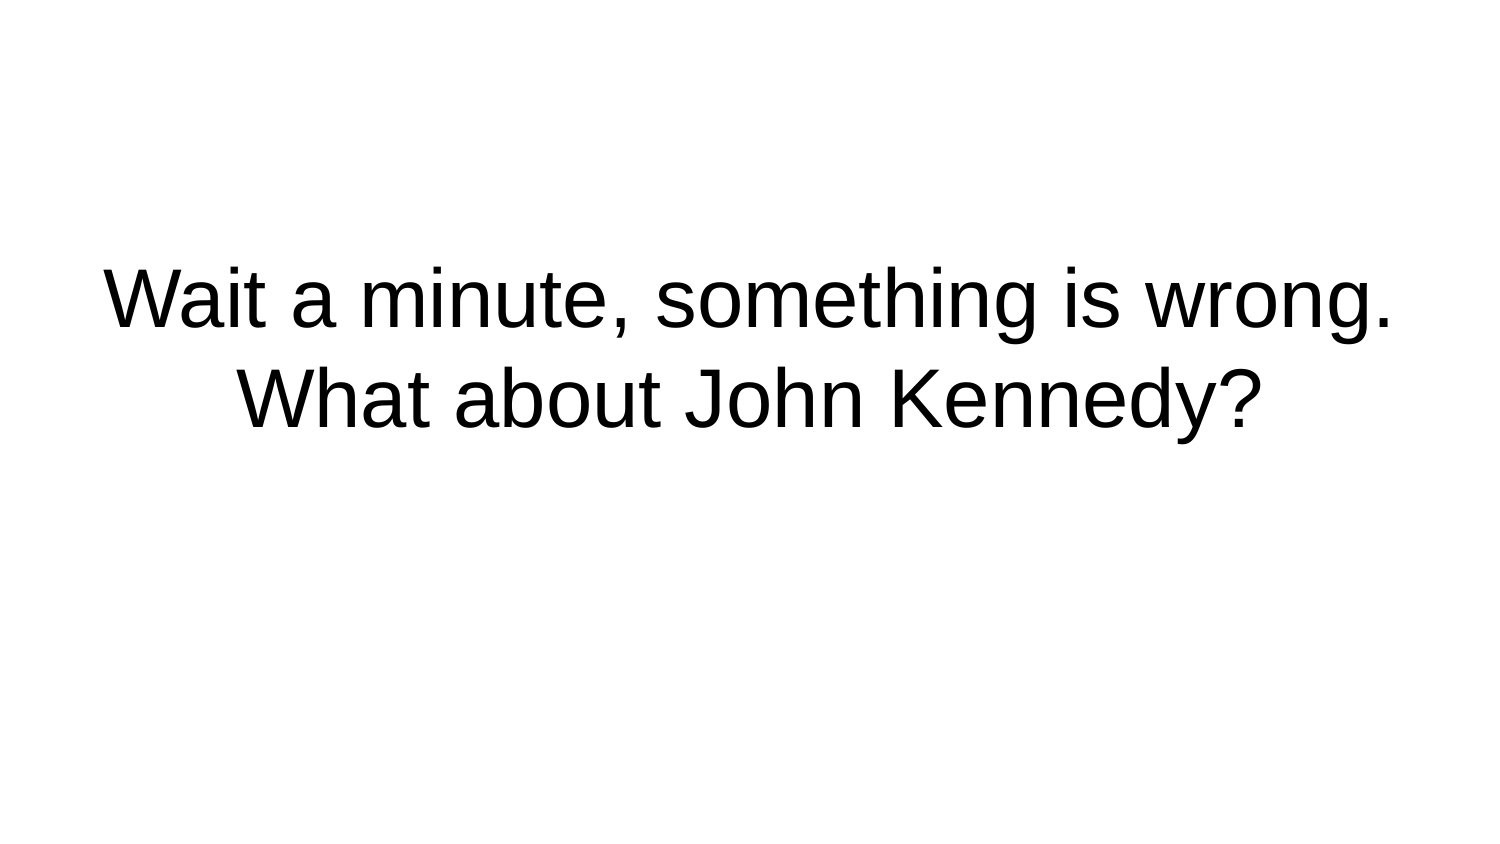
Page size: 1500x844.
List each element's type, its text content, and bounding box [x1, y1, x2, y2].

title Wait a minute, something is wrong. What about John Kennedy? [51, 122, 1449, 459]
